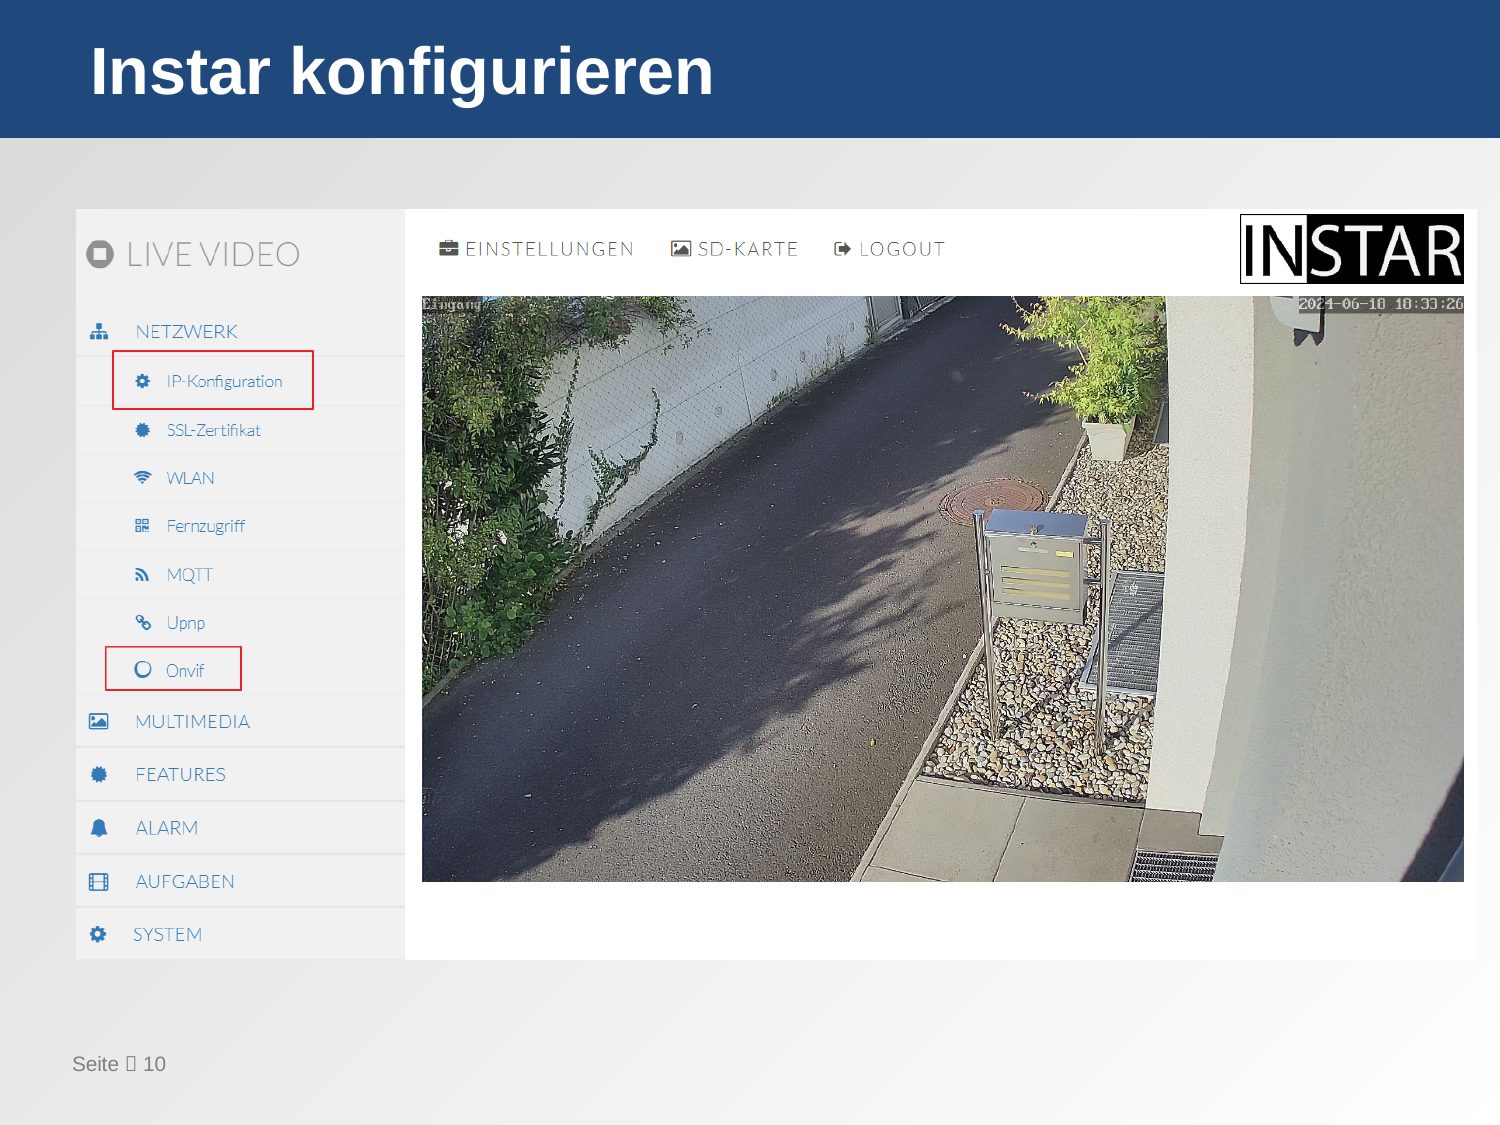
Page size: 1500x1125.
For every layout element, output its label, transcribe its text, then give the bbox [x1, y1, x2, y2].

picture [76, 209, 1477, 960]
title Instar konfigurieren [75, 20, 1425, 208]
